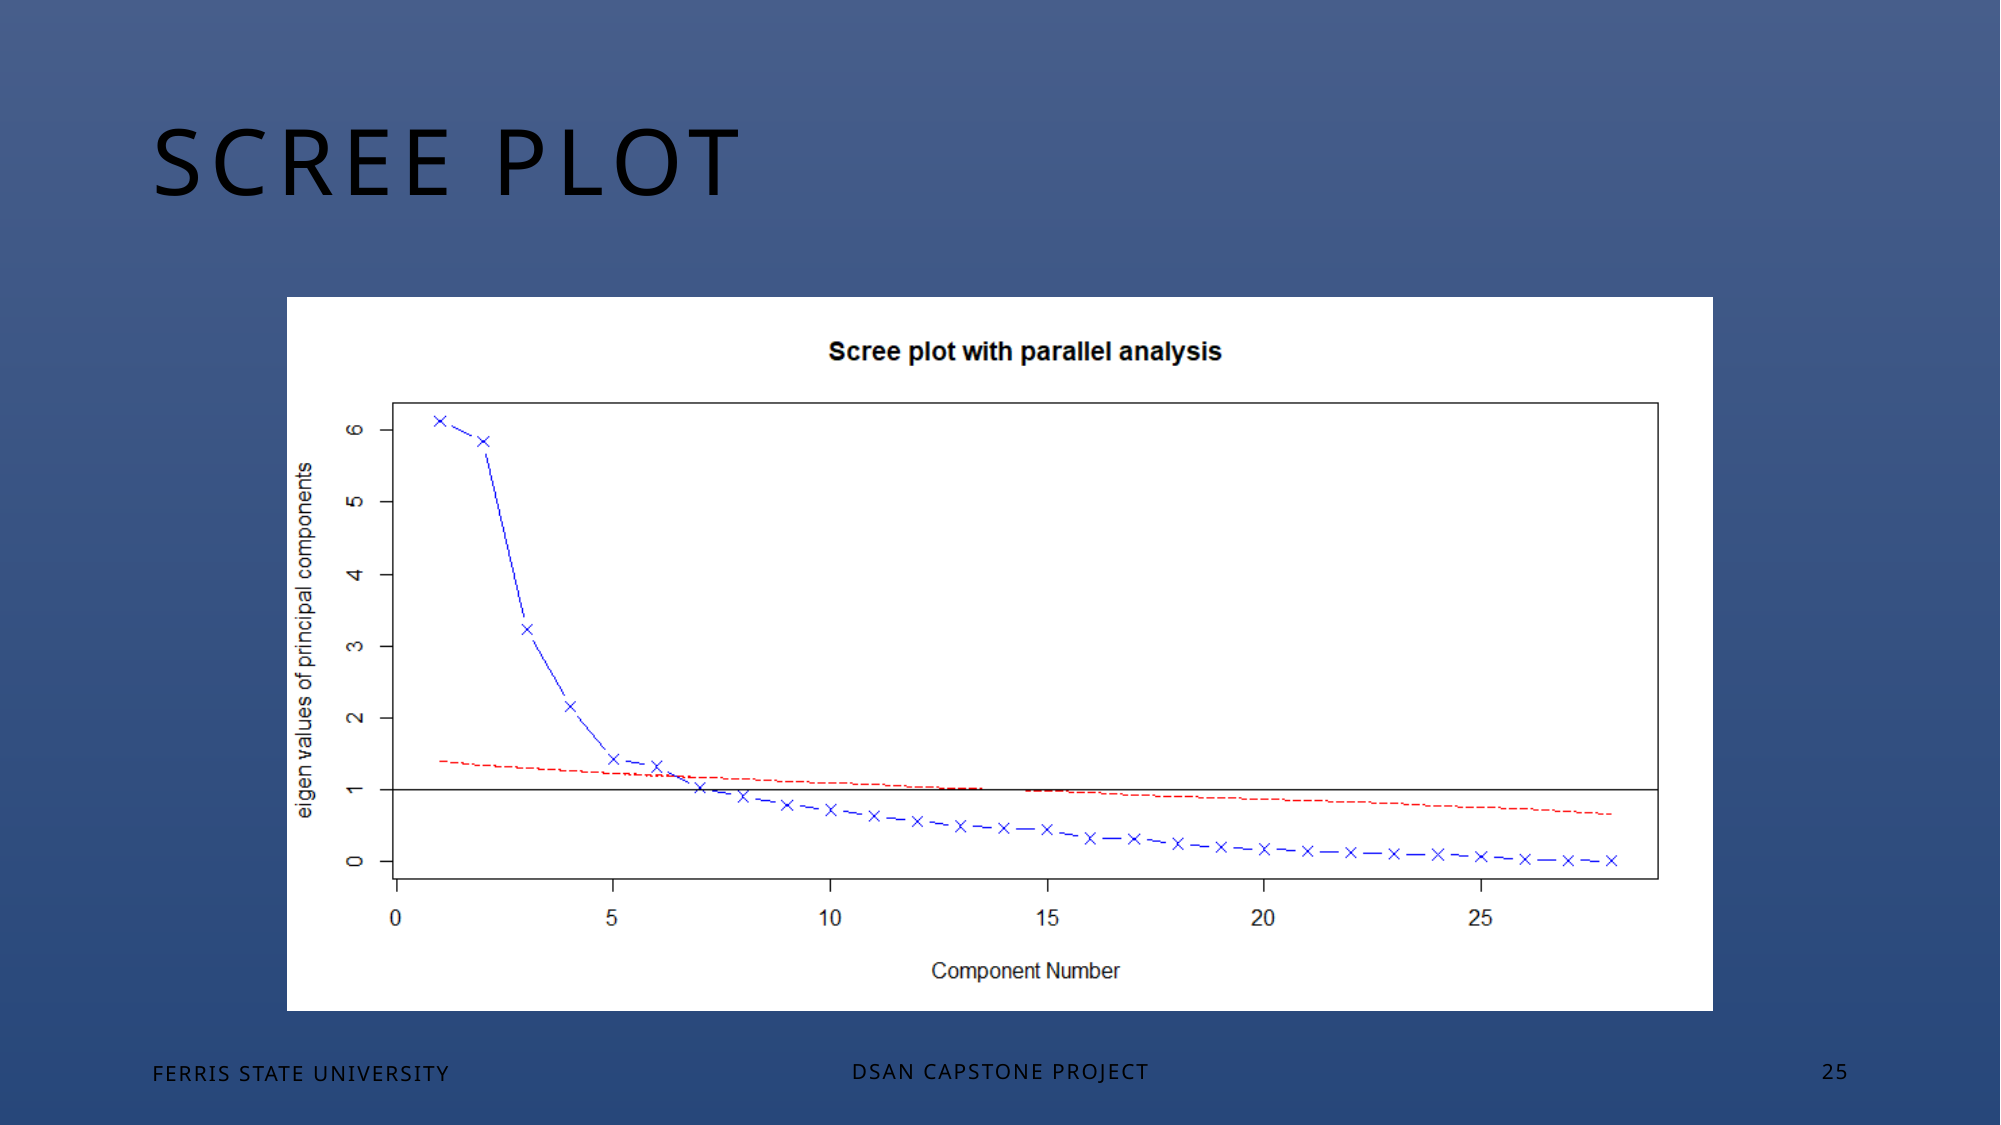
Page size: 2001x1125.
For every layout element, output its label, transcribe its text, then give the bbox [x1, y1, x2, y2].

picture [287, 297, 1713, 1011]
slide_number 25 [1412, 1042, 1863, 1103]
slide_number FERRIS STATE UNIVERSITY [137, 1042, 588, 1103]
title scree plot [137, 59, 1863, 278]
footer DSAN Capstone Project [662, 1042, 1338, 1103]
